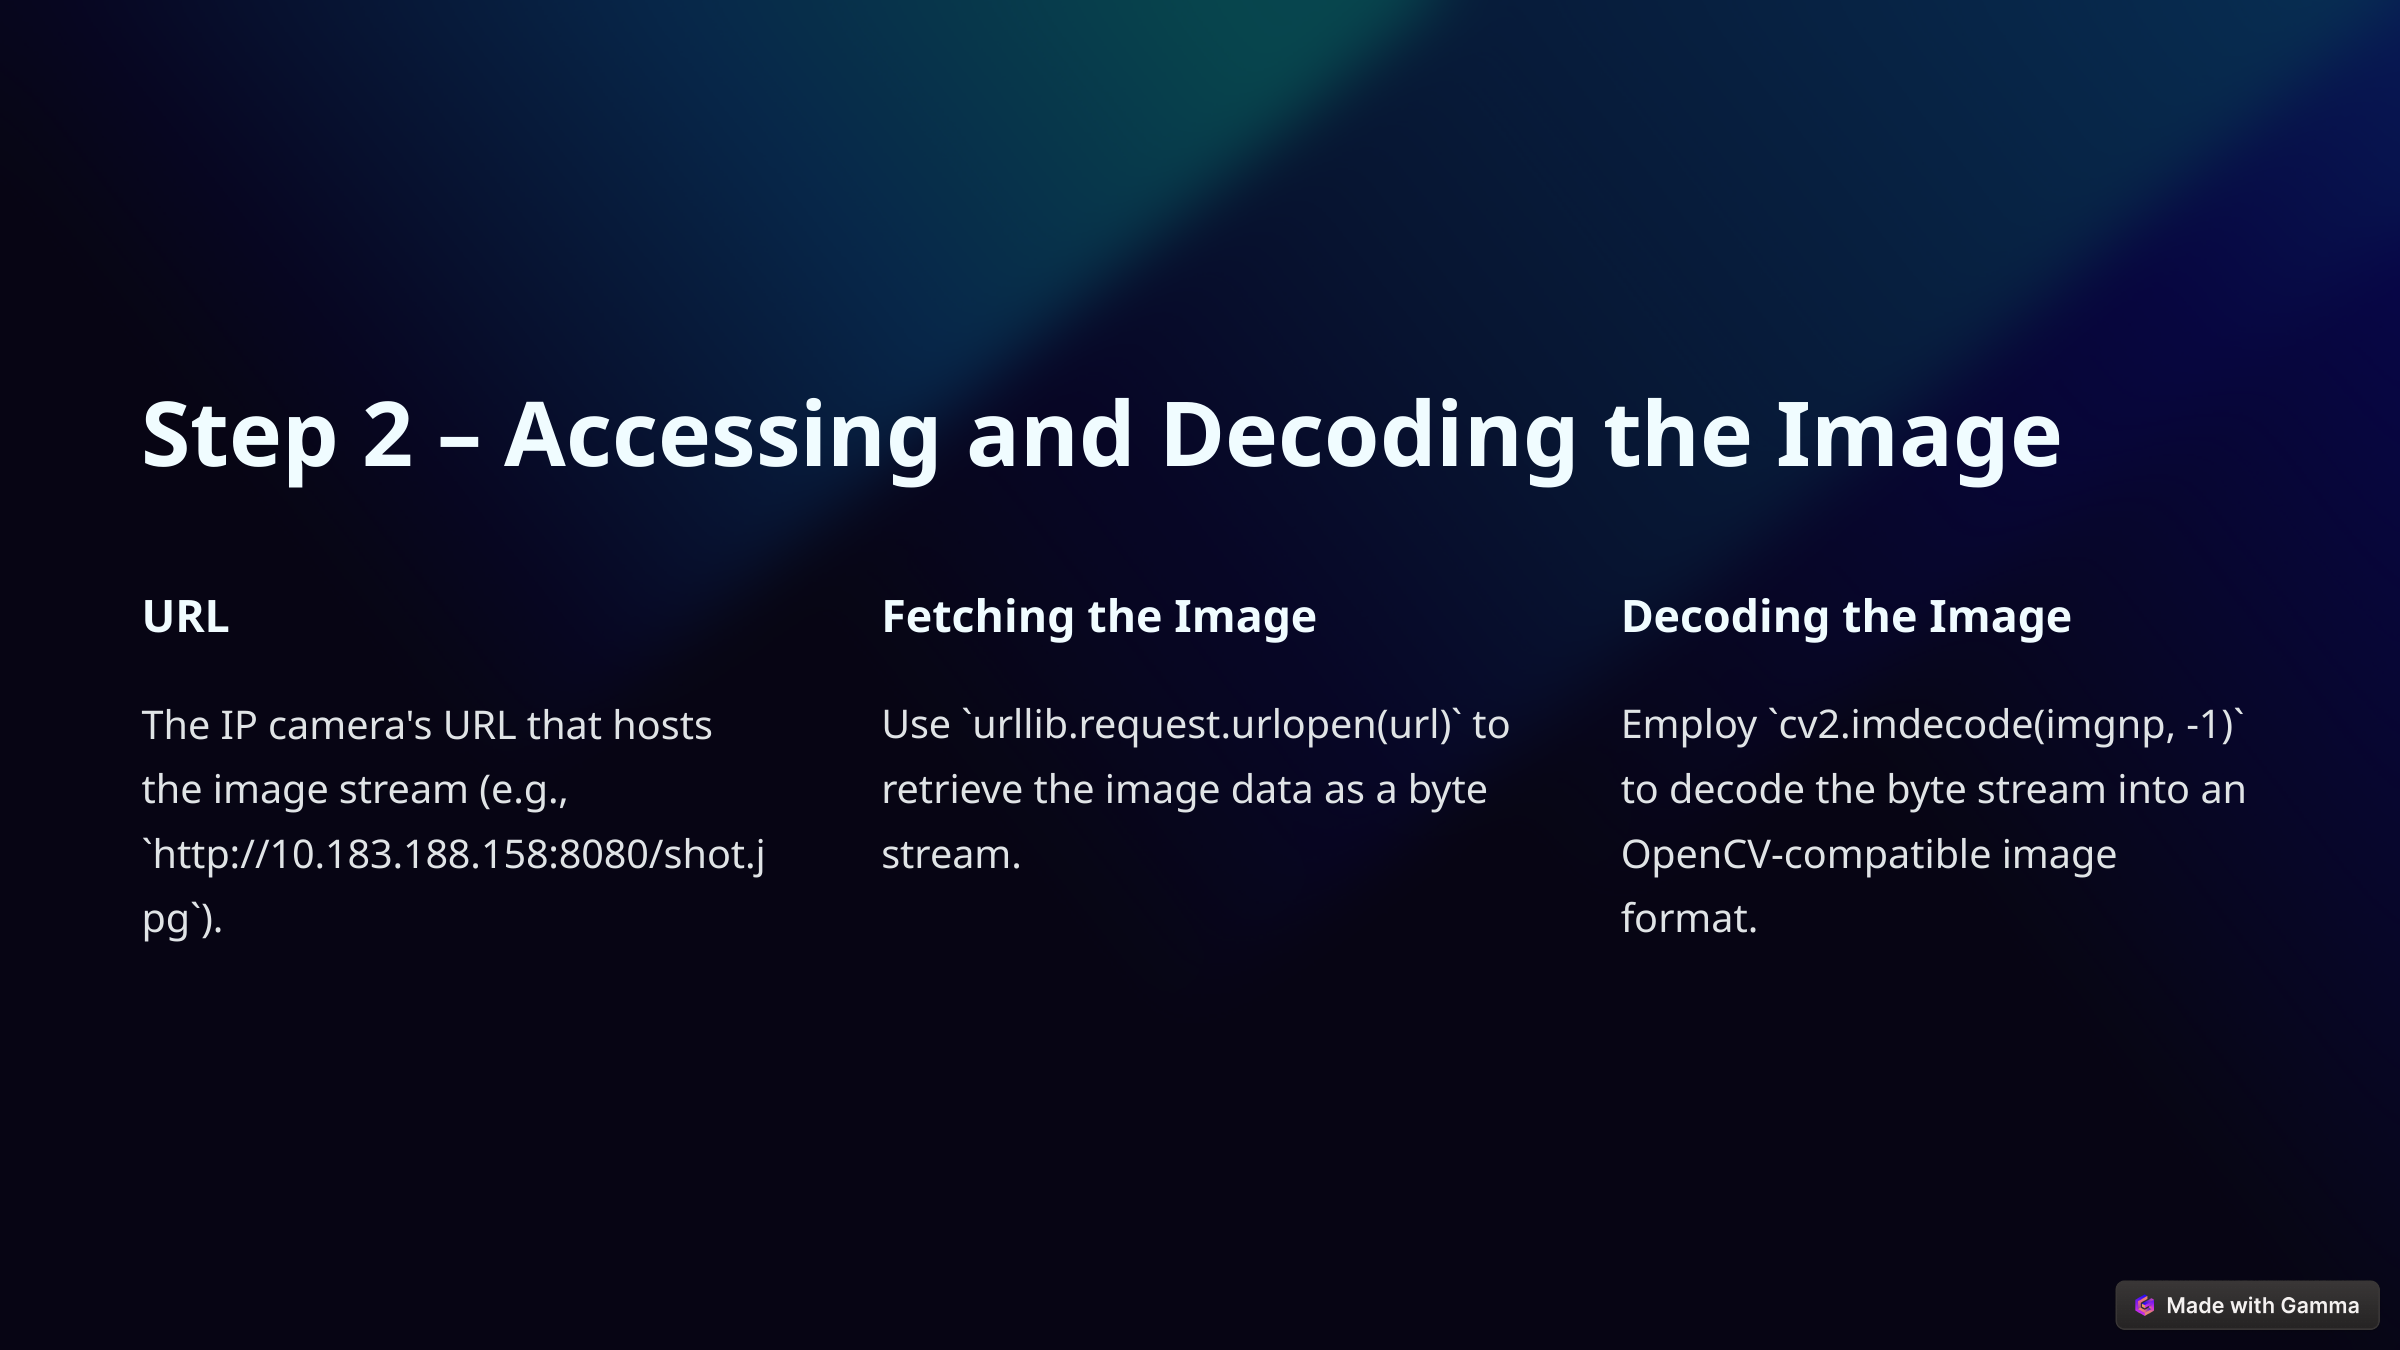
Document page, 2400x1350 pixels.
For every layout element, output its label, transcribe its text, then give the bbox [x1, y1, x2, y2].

text_box Employ `cv2.imdecode(imgnp, -1)` to decode the byte stream into an OpenCV-compatible image format. [1620, 682, 2261, 877]
text_box Decoding the Image [1620, 585, 2071, 642]
text_box Fetching the Image [881, 585, 1332, 642]
text_box The IP camera's URL that hosts the image stream (e.g., `http://10.183.188.158:8080/shot.jpg`). [141, 682, 782, 942]
text_box URL [141, 585, 592, 642]
text_box Use `urllib.request.urlopen(url)` to retrieve the image data as a byte stream. [881, 682, 1521, 877]
picture [2106, 1271, 2389, 1339]
text_box Step 2 – Accessing and Decoding the Image [141, 371, 1959, 485]
